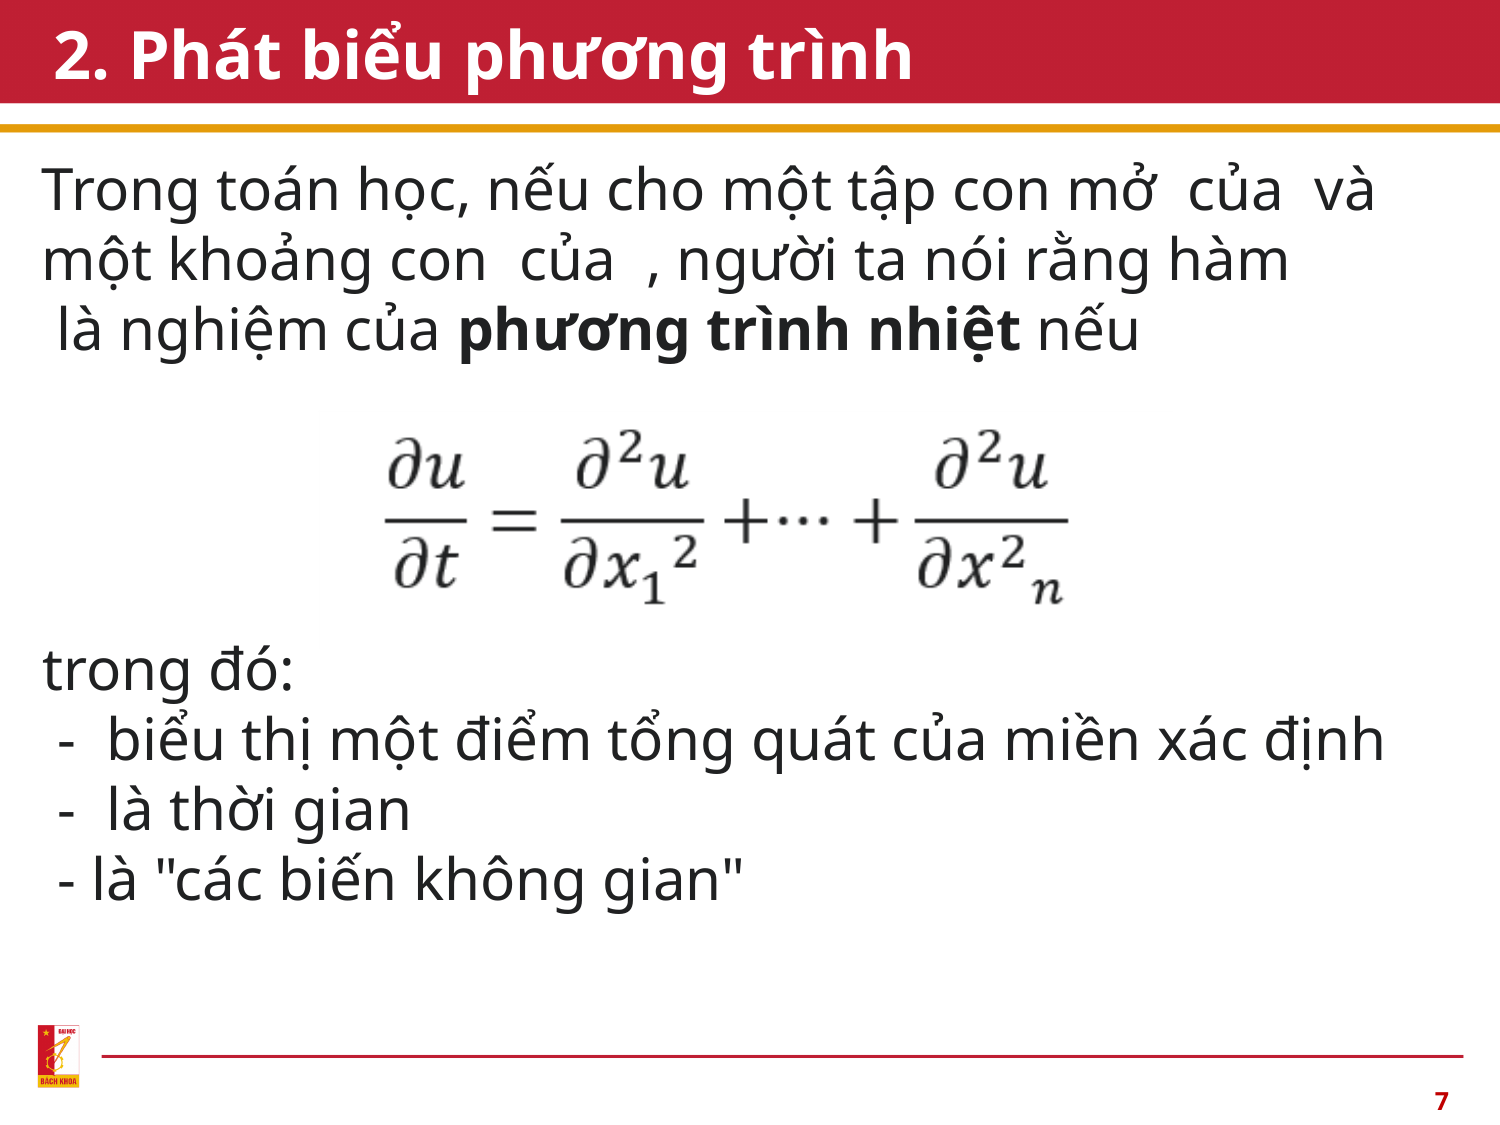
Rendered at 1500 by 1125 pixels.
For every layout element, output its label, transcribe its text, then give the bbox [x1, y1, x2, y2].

title 2. Phát biểu phương trình [38, 14, 1462, 89]
picture [0, 0, 1500, 1125]
slide_number 7 [1126, 1078, 1464, 1125]
